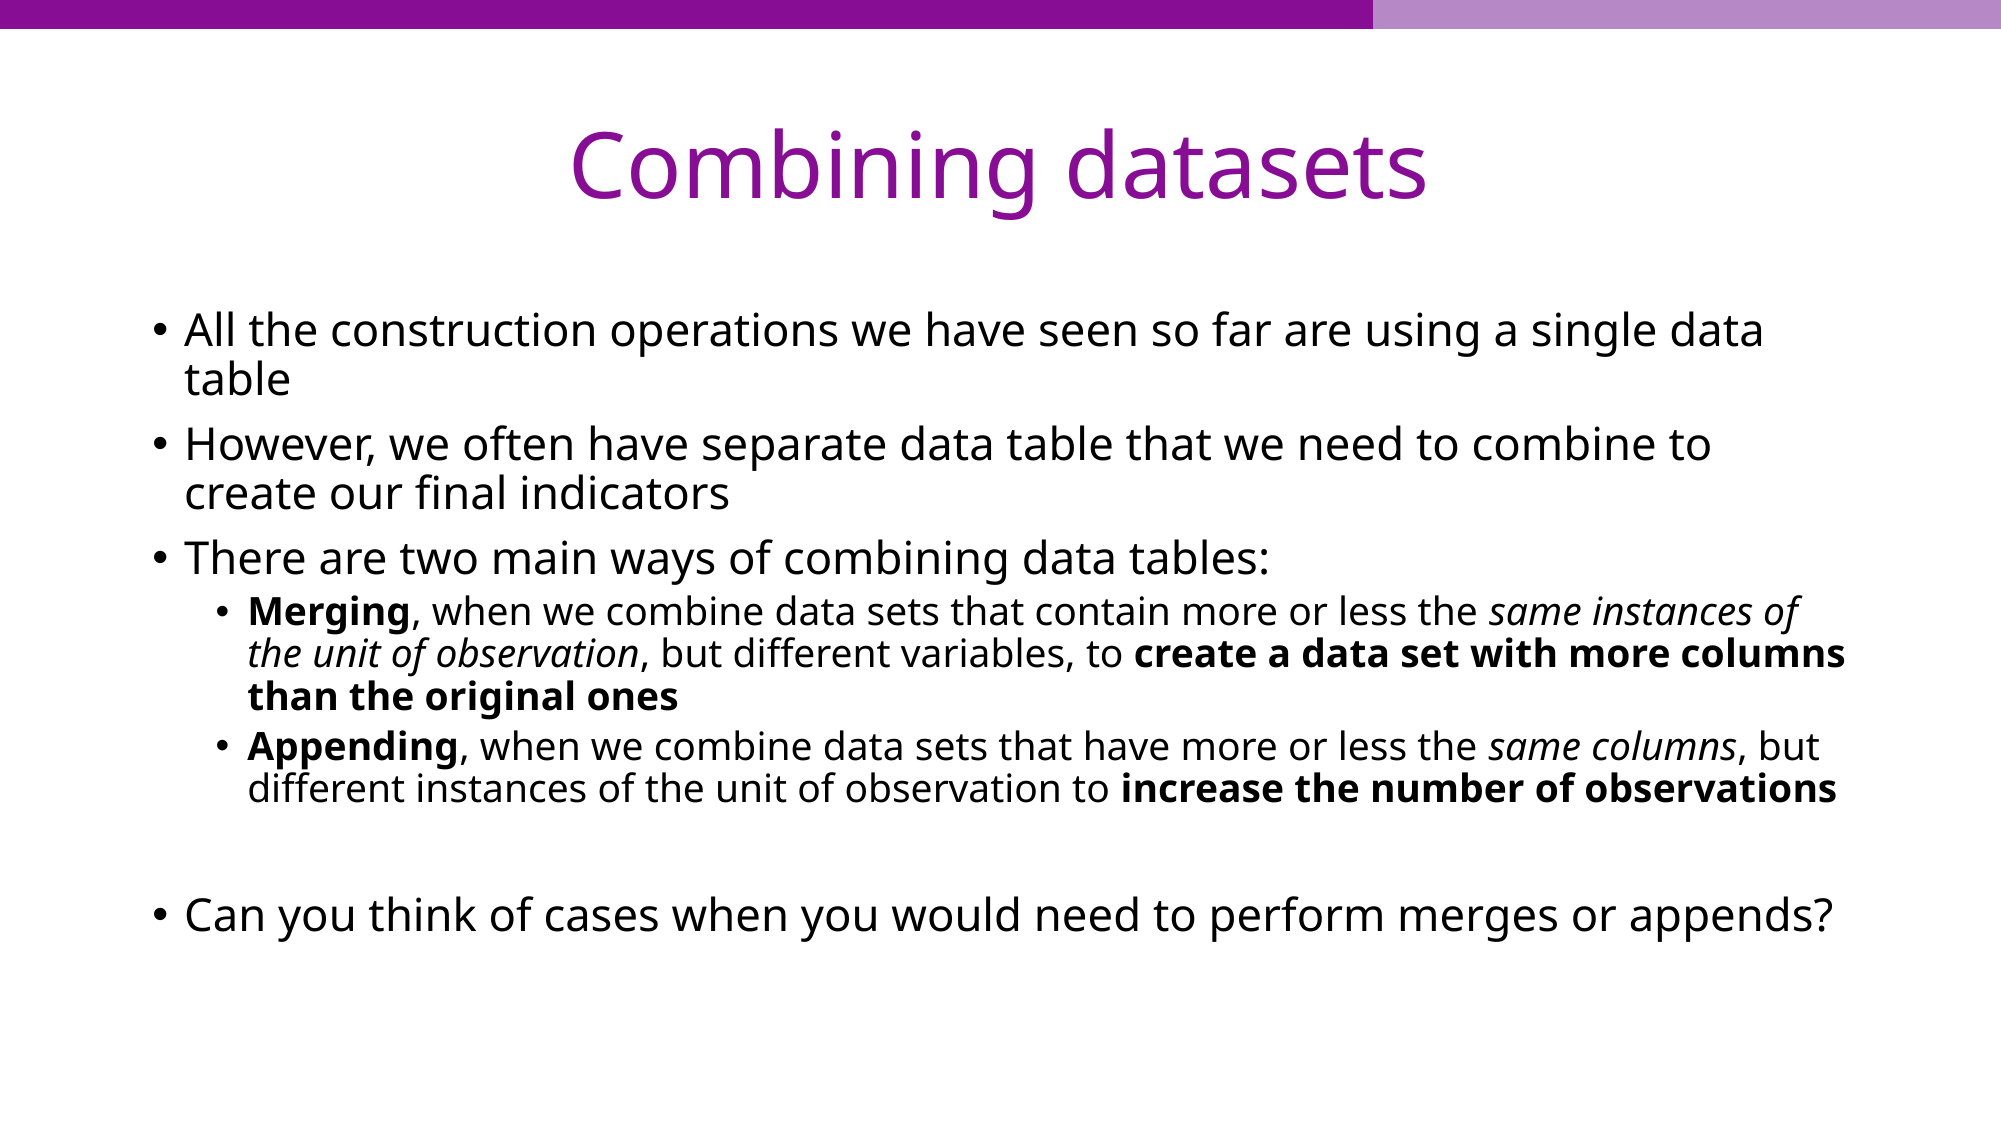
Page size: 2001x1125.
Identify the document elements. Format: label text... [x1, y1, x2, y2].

title Combining datasets [137, 59, 1863, 278]
list All the construction operations we have seen so far are using a single data table However, we often have separate data table that we need to combine to create our final indicators There are two main ways of combining data tables: Merging, when we combine data sets that contain more or less the same instances of the unit of observation, but different variables, to create a data set with more columns than the original ones Appending, when we combine data sets that have more or less the same columns, but different instances of the unit of observation to increase the number of observations Can you think of cases when you would need to perform merges or appends? [137, 299, 1863, 1014]
